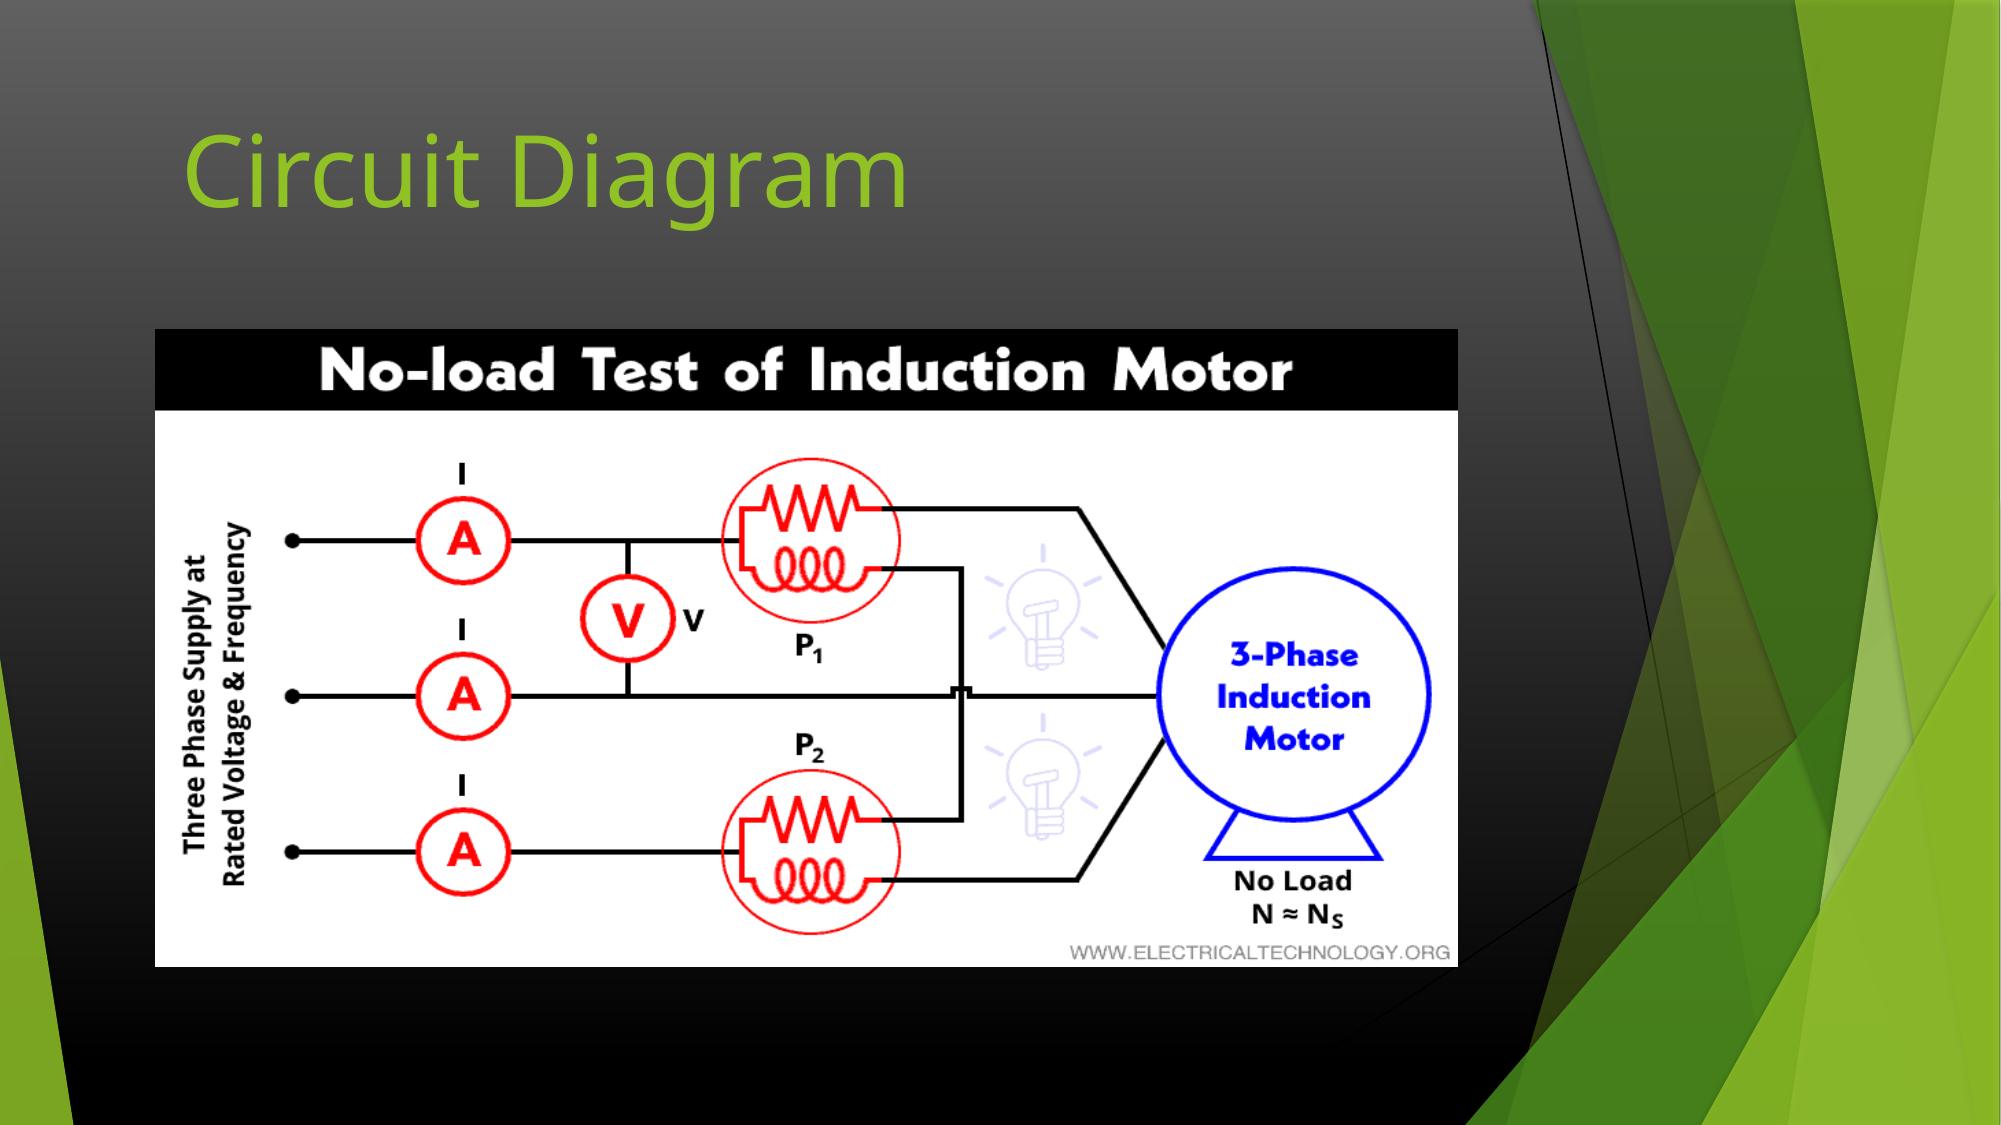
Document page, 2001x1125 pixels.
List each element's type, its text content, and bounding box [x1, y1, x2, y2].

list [155, 329, 1459, 968]
title Circuit Diagram [166, 99, 1577, 317]
